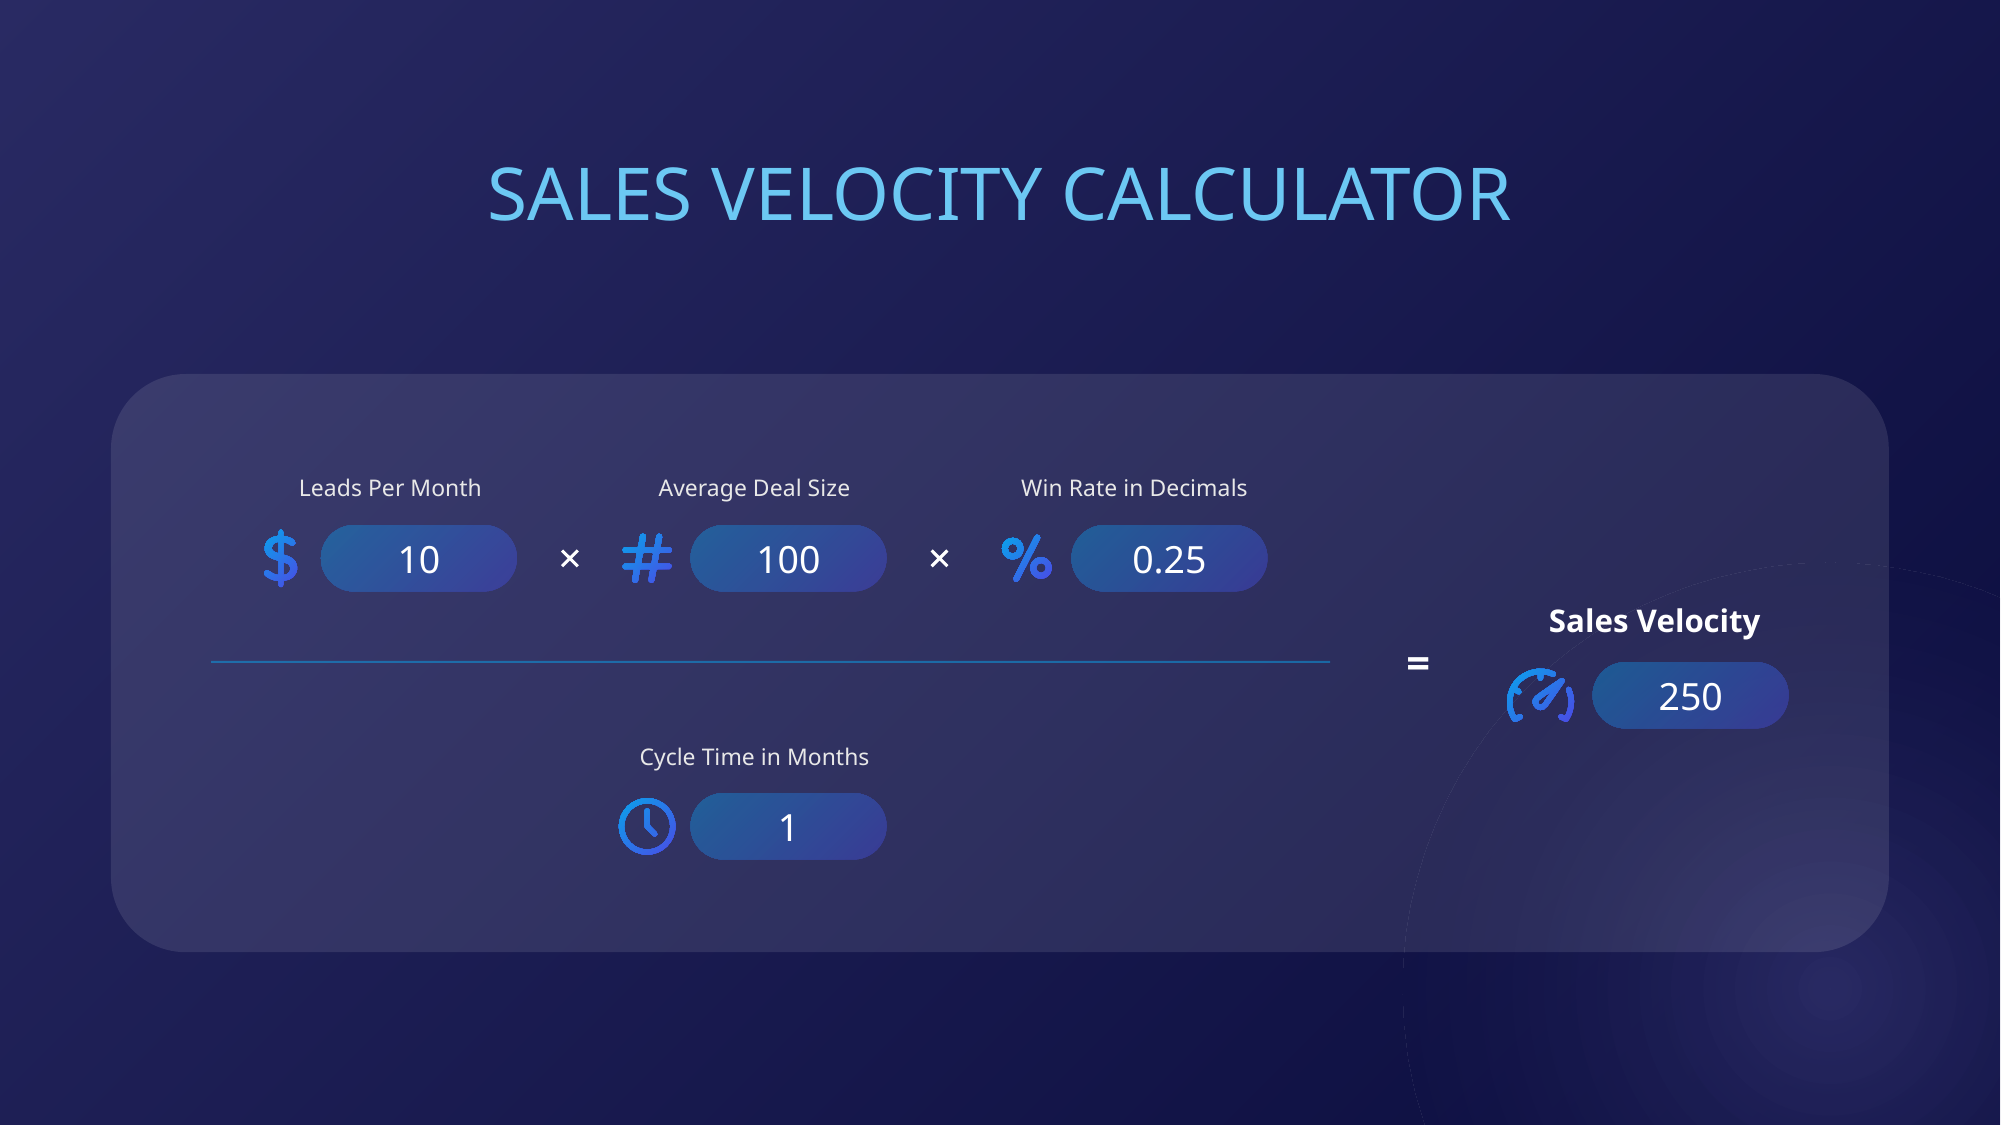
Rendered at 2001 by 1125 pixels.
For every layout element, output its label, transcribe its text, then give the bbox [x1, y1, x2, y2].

text_box Cycle Time in Months [624, 734, 885, 777]
text_box [1013, 534, 1041, 582]
text_box [561, 549, 579, 568]
text_box [1030, 557, 1052, 579]
text_box = [1391, 629, 1446, 694]
text_box [109, 372, 1890, 954]
text_box Win Rate in Decimals [1006, 466, 1263, 509]
text_box [1001, 537, 1024, 560]
text_box [264, 529, 298, 588]
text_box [1506, 594, 1789, 729]
text_box [618, 798, 676, 855]
text_box 10 [319, 524, 519, 593]
text_box Leads Per Month [284, 466, 498, 509]
text_box 0.25 [1070, 524, 1269, 593]
text_box Average Deal Size [643, 466, 866, 509]
text_box [622, 533, 672, 583]
text_box 100 [689, 524, 888, 593]
text_box [930, 549, 949, 568]
text_box 1 [689, 792, 888, 861]
text_box SALES VELOCITY CALCULATOR [472, 139, 1528, 243]
